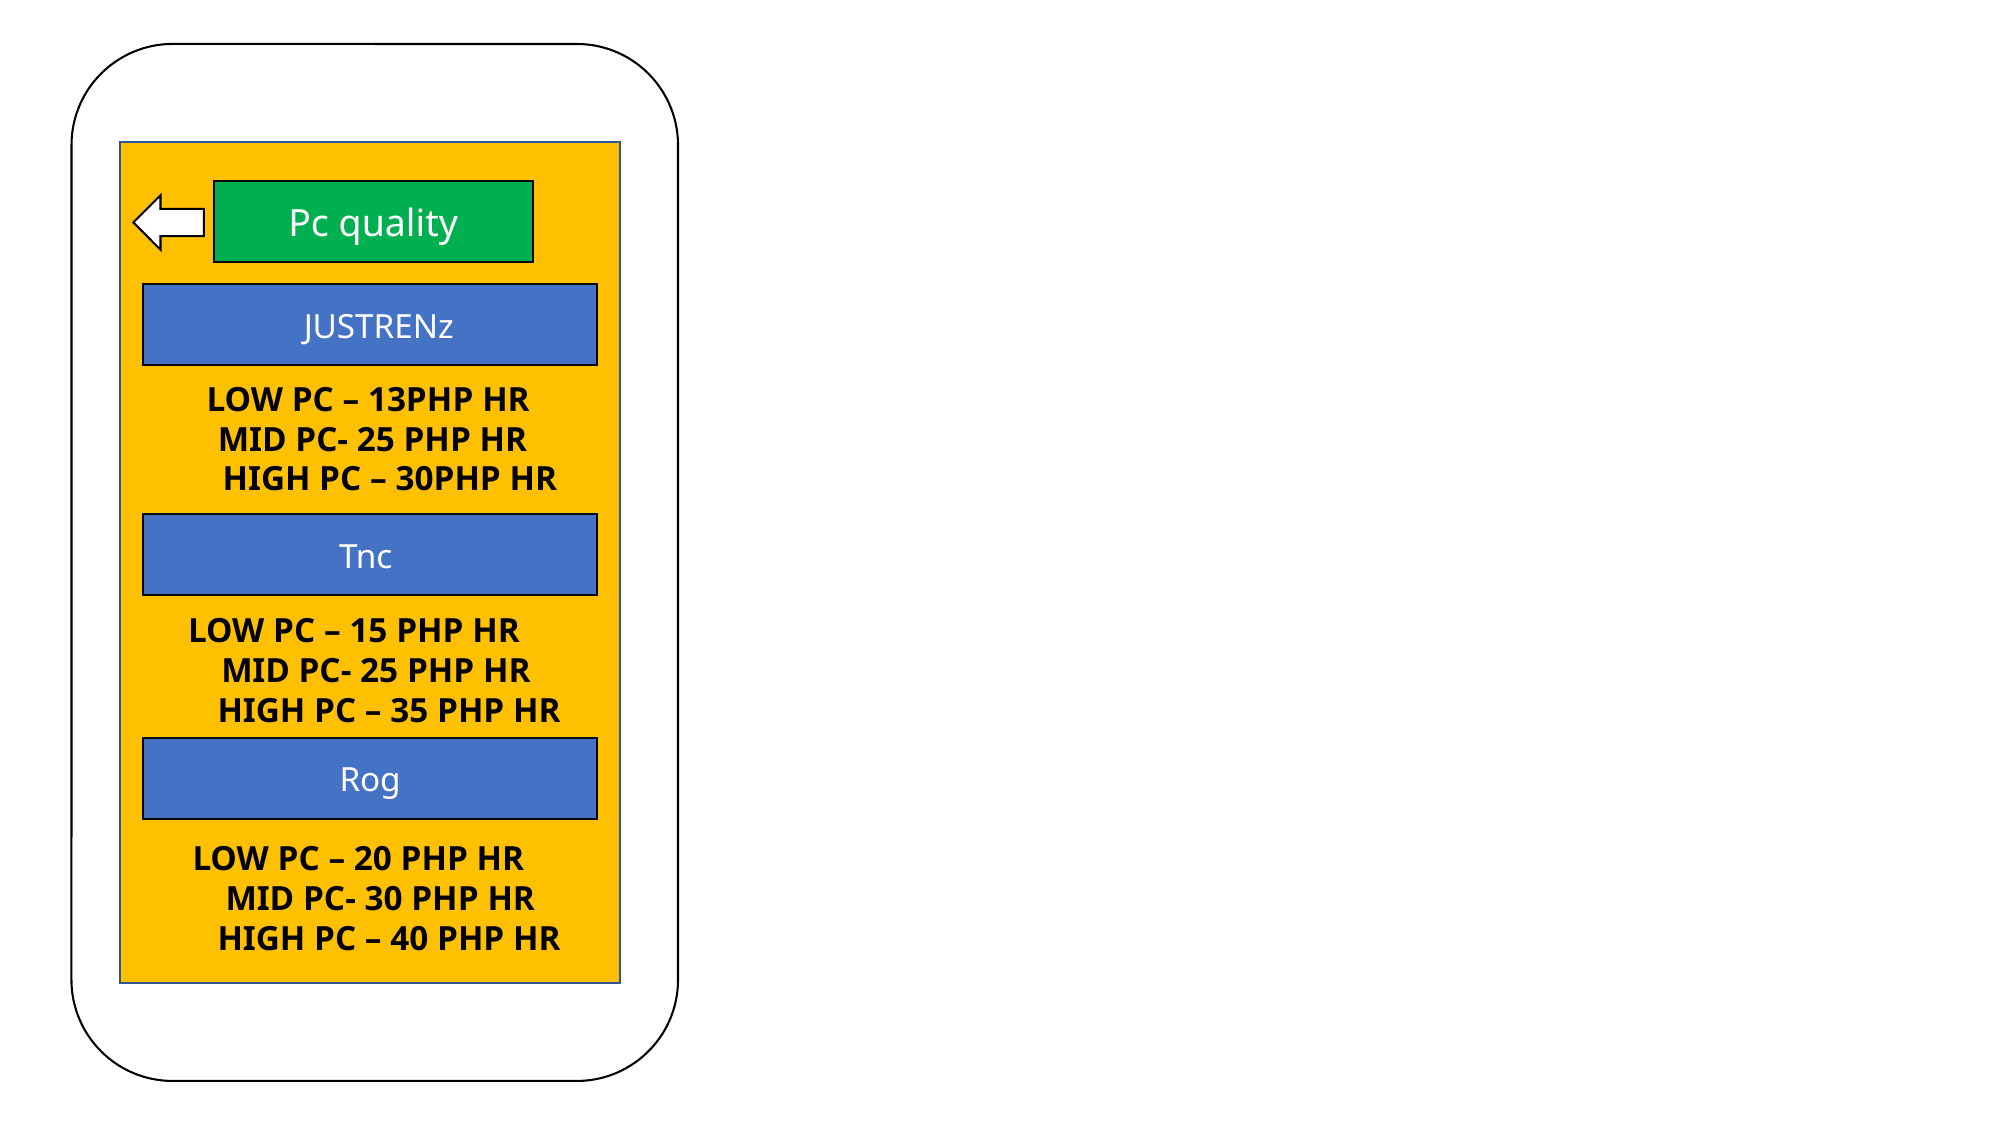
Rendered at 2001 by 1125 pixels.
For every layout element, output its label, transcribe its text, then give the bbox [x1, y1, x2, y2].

text_box LOW PC – 13PHP HR MID PC- 25 PHP HR HIGH PC – 30PHP HR [122, 370, 623, 505]
text_box LOW PC – 15 PHP HR MID PC- 25 PHP HR HIGH PC – 35 PHP HR [121, 601, 622, 737]
text_box [131, 192, 205, 253]
text_box Rog [142, 737, 598, 820]
text_box Pc quality [213, 180, 534, 263]
text_box Tnc [142, 513, 598, 596]
text_box LOW PC – 20 PHP HR MID PC- 30 PHP HR HIGH PC – 40 PHP HR [121, 830, 622, 965]
text_box [70, 42, 680, 1082]
text_box JUSTRENz [142, 283, 598, 366]
